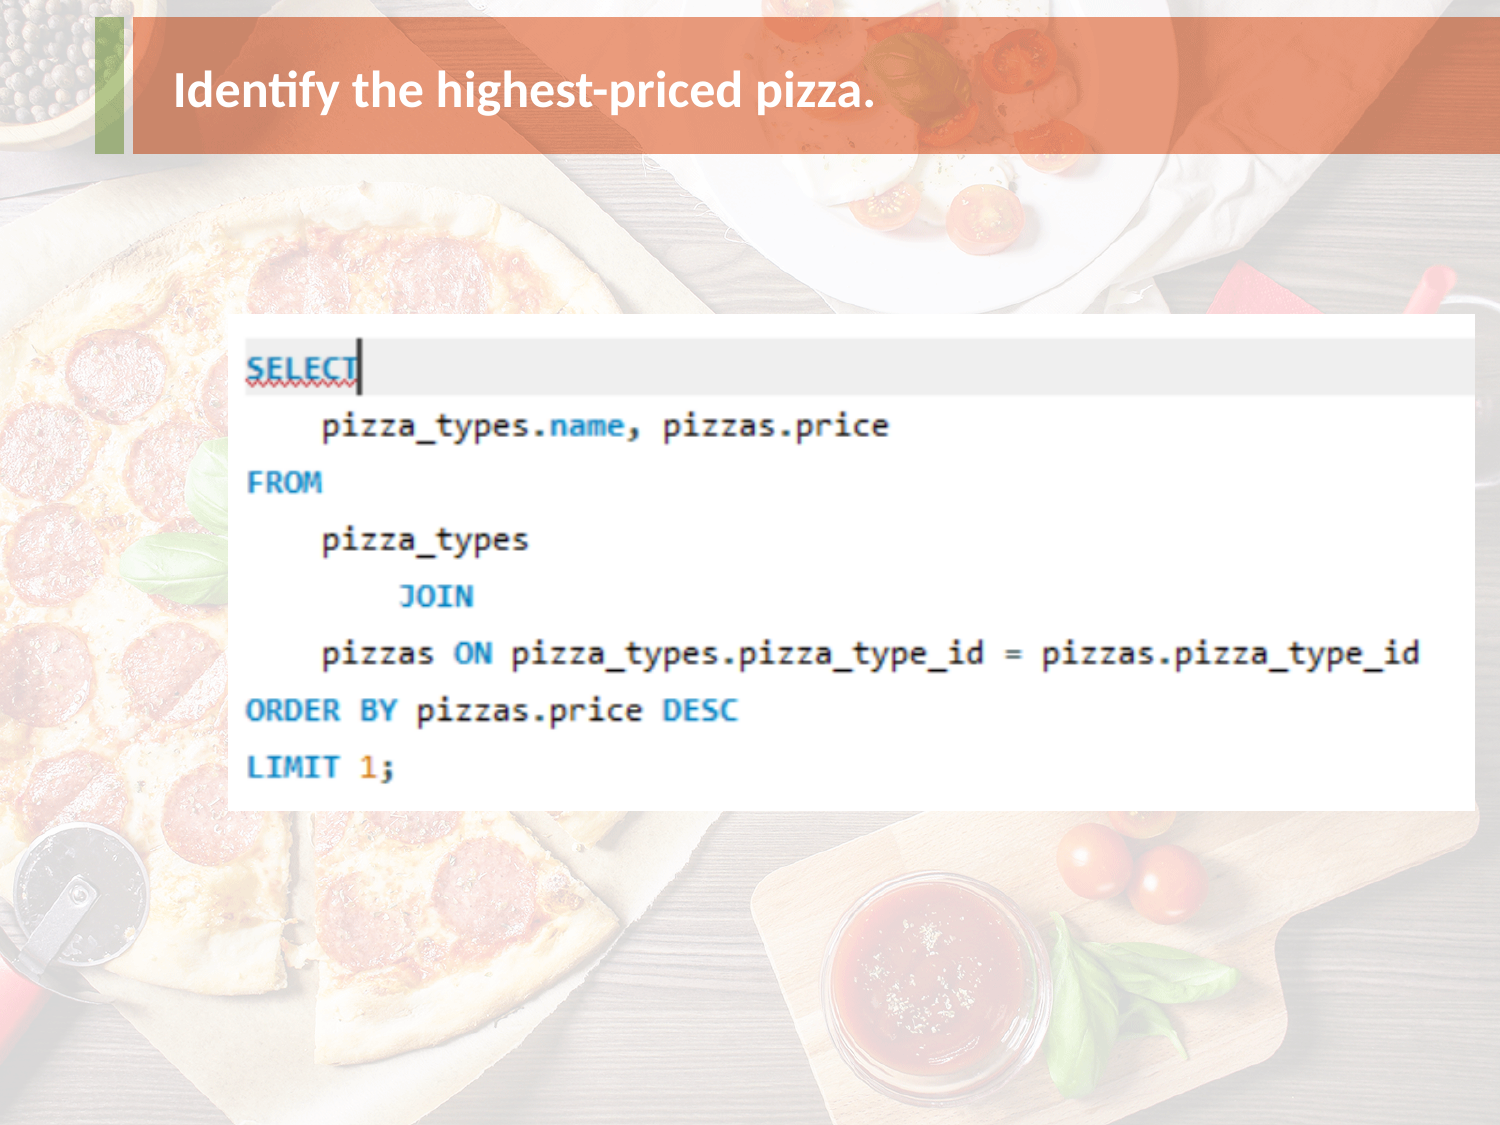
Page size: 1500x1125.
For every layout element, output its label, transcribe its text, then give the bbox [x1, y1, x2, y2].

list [227, 314, 1475, 811]
title Identify the highest-priced pizza. [146, 21, 1446, 152]
picture [0, 0, 1500, 1125]
